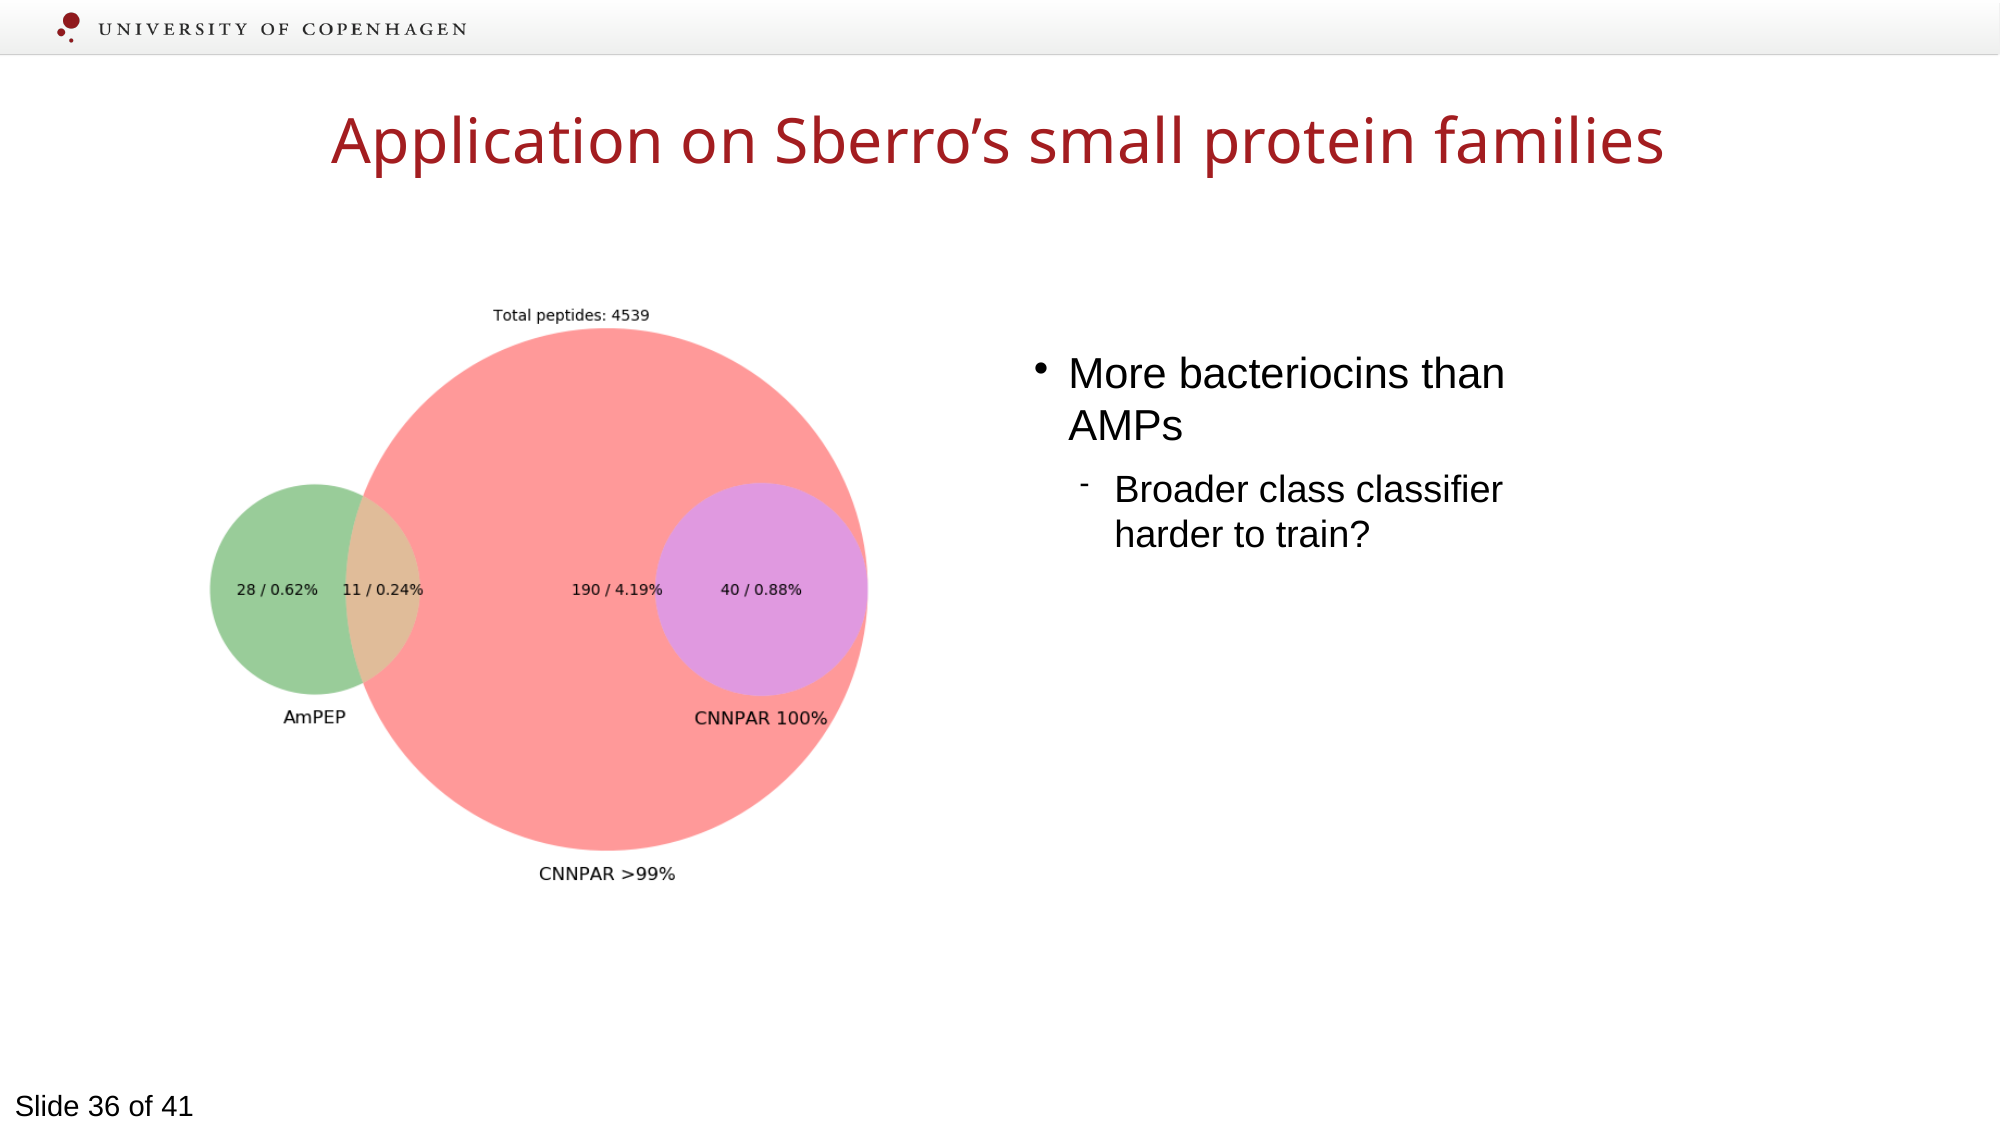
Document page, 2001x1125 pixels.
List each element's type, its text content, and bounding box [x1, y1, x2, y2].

text_box More bacteriocins than AMPs Broader class classifier harder to train? [1022, 345, 1590, 555]
text_box Application on Sberro’s small protein families [99, 44, 1900, 233]
picture [103, 262, 975, 916]
picture [92, 15, 474, 41]
